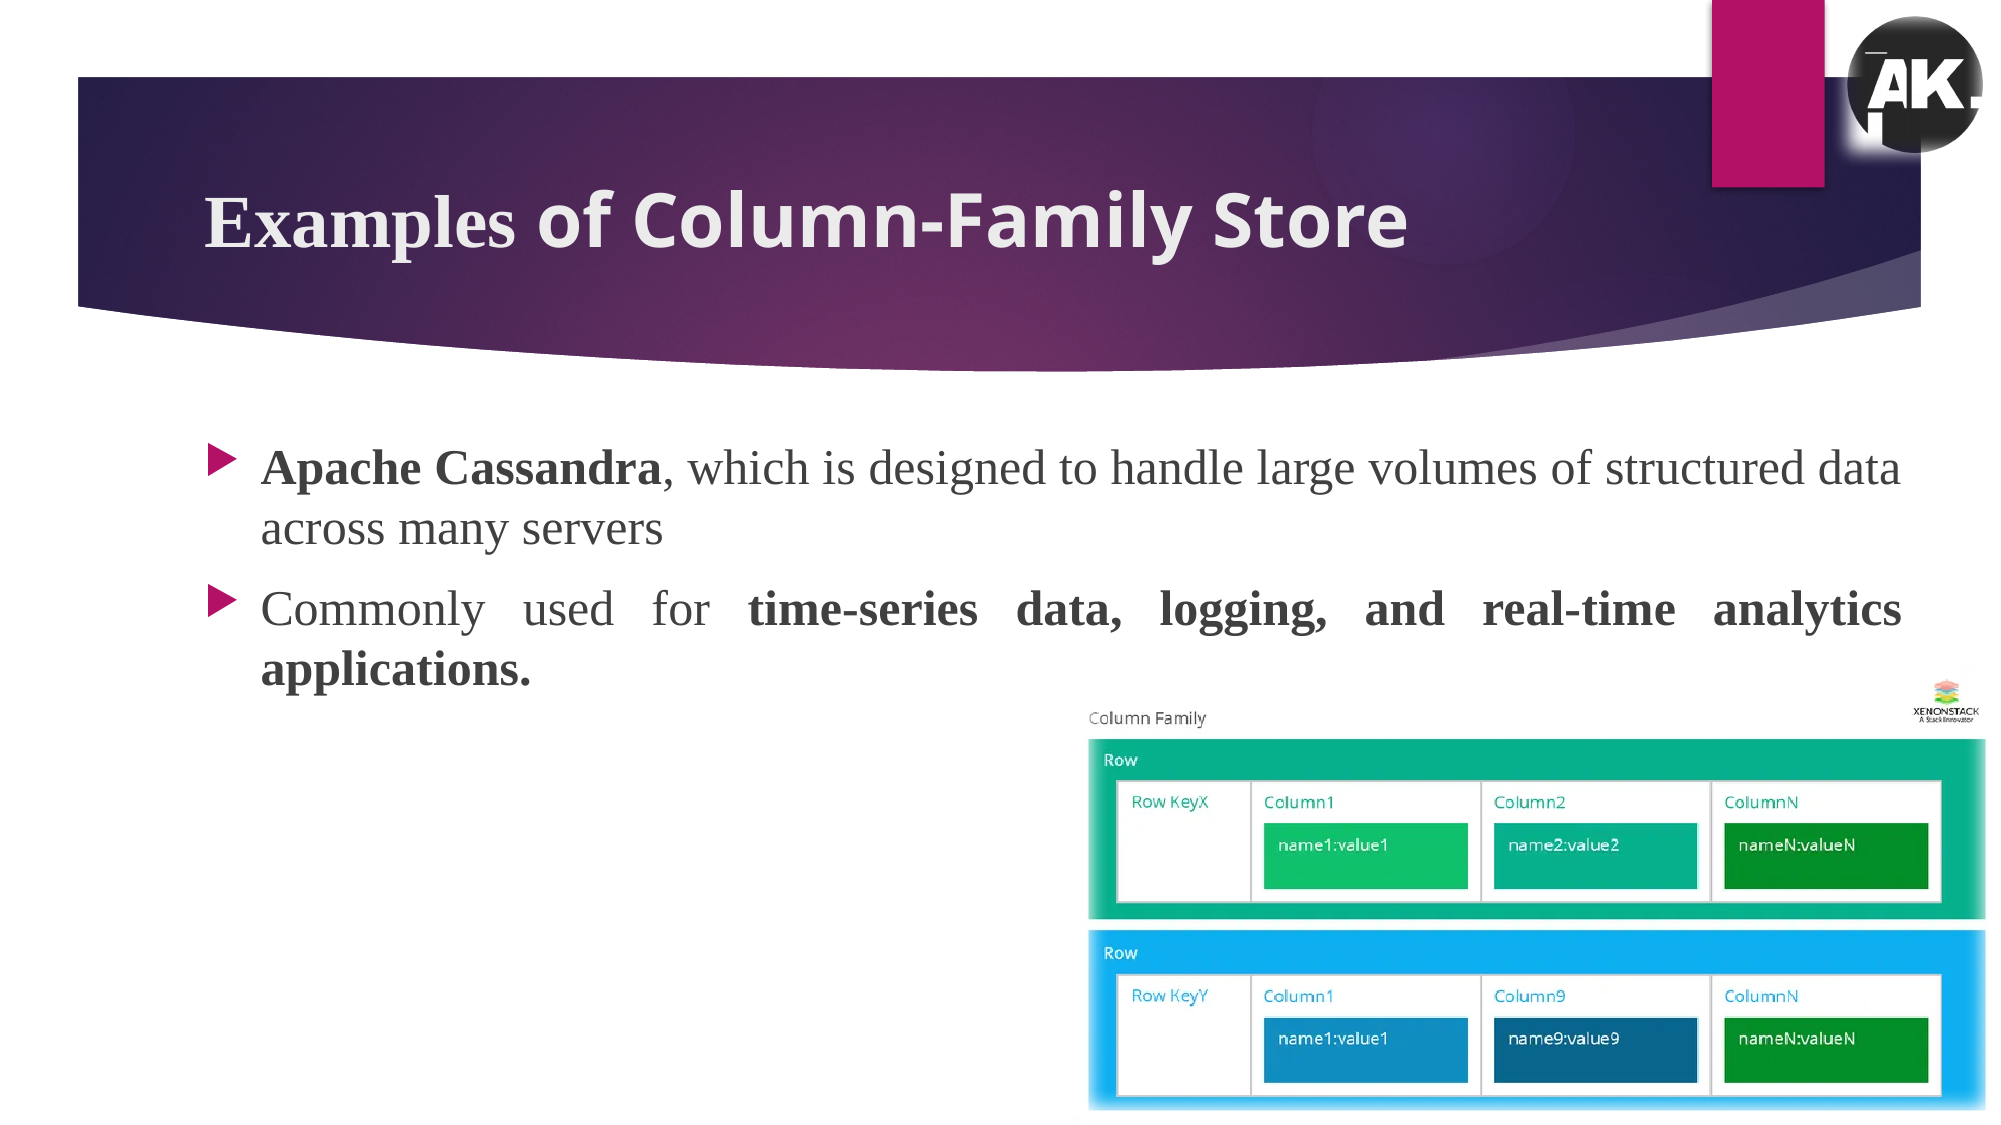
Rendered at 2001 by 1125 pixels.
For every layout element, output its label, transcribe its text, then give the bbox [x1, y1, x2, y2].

list Apache Cassandra, which is designed to handle large volumes of structured data across many servers Commonly used for time-series data, logging, and real-time analytics applications. [189, 427, 1918, 988]
picture [1830, 0, 2000, 170]
picture [1072, 667, 2000, 1125]
title Examples of Column-Family Store [189, 159, 1627, 276]
